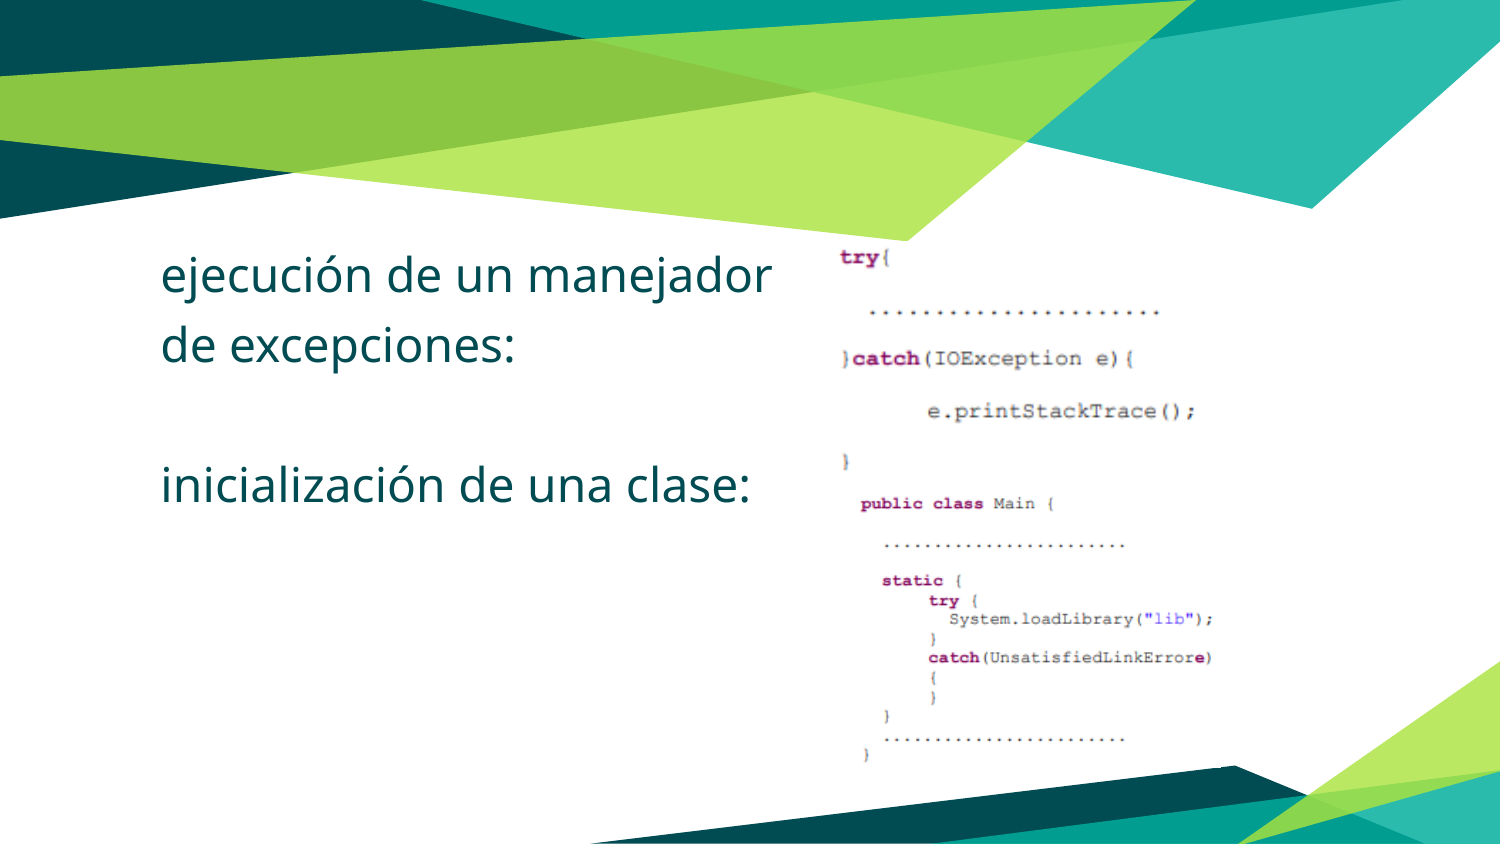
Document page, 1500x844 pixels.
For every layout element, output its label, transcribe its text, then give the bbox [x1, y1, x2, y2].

picture [835, 241, 1205, 479]
list ejecución de un manejador de excepciones: inicialización de una clase: [145, 229, 1355, 776]
picture [843, 489, 1221, 768]
